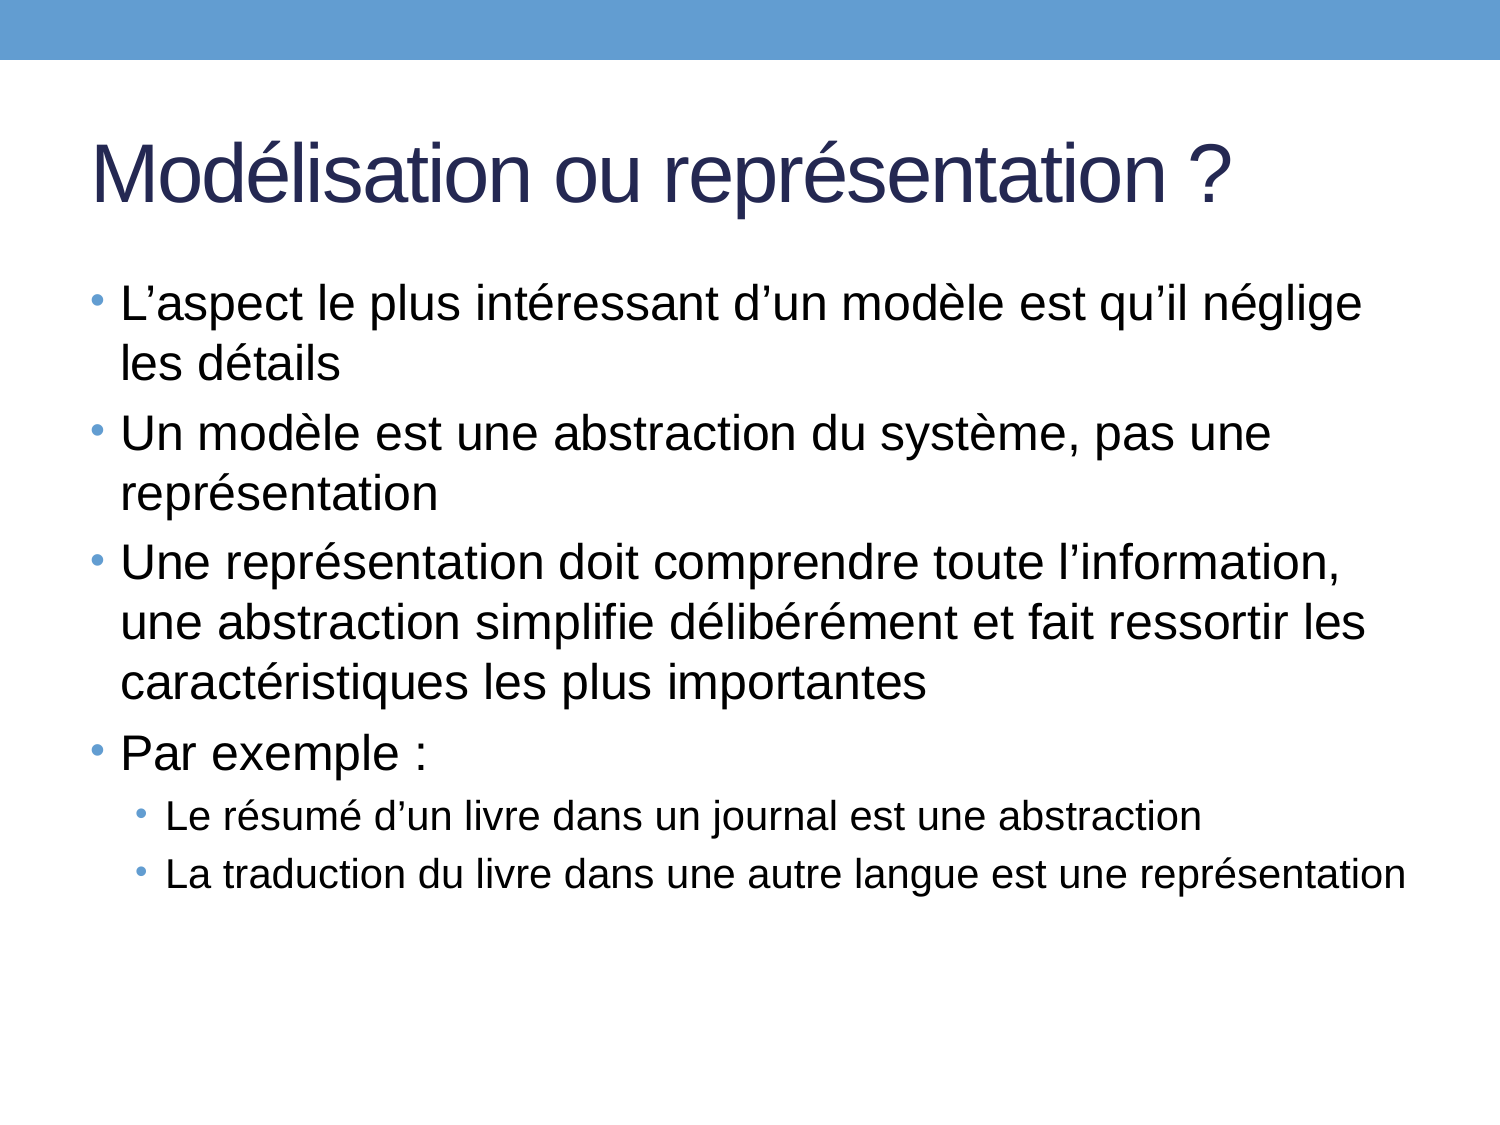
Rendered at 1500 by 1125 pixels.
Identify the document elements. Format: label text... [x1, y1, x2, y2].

title Modélisation ou représentation ? [75, 87, 1425, 250]
list L’aspect le plus intéressant d’un modèle est qu’il néglige les détails Un modèle est une abstraction du système, pas une représentation Une représentation doit comprendre toute l’information, une abstraction simplifie délibérément et fait ressortir les caractéristiques les plus importantes Par exemple : Le résumé d’un livre dans un journal est une abstraction La traduction du livre dans une autre langue est une représentation [75, 262, 1425, 1063]
